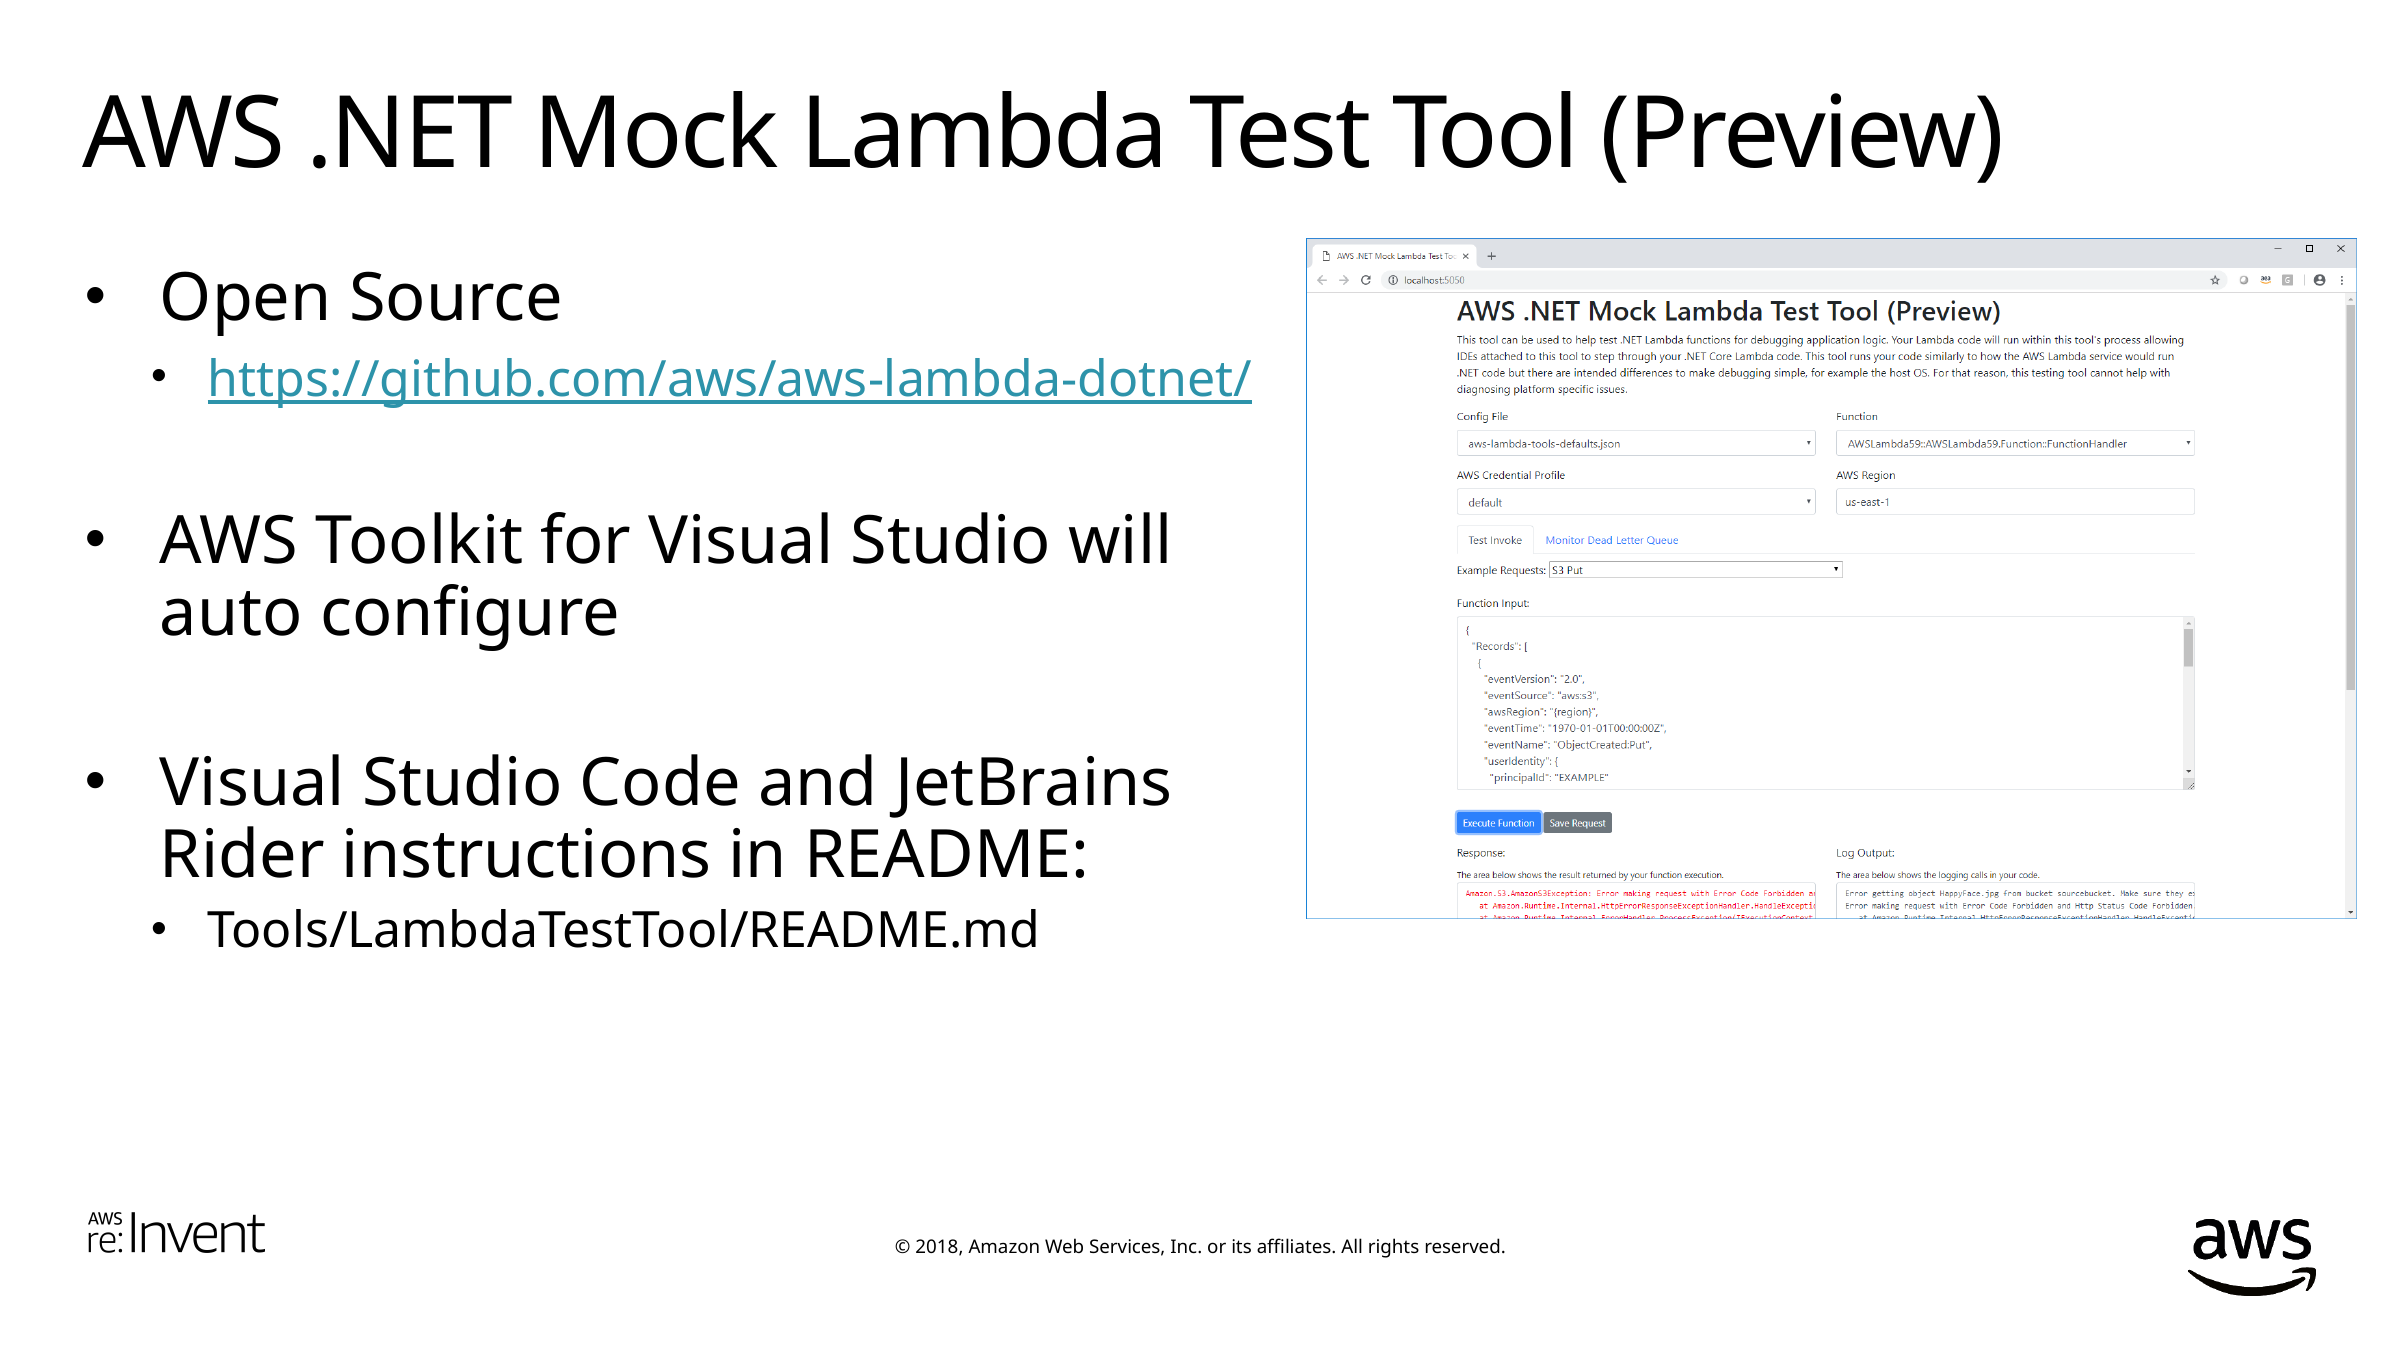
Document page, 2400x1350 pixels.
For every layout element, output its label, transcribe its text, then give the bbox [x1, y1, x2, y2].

picture [2188, 1219, 2316, 1296]
picture [1306, 238, 2357, 920]
list Open Source https://github.com/aws/aws-lambda-dotnet/ AWS Toolkit for Visual Studio will auto configure Visual Studio Code and JetBrains Rider instructions in README: Tools/LambdaTestTool/README.md [55, 238, 1339, 974]
title AWS .NET Mock Lambda Test Tool (Preview) [52, 56, 2348, 235]
picture [88, 1212, 265, 1253]
